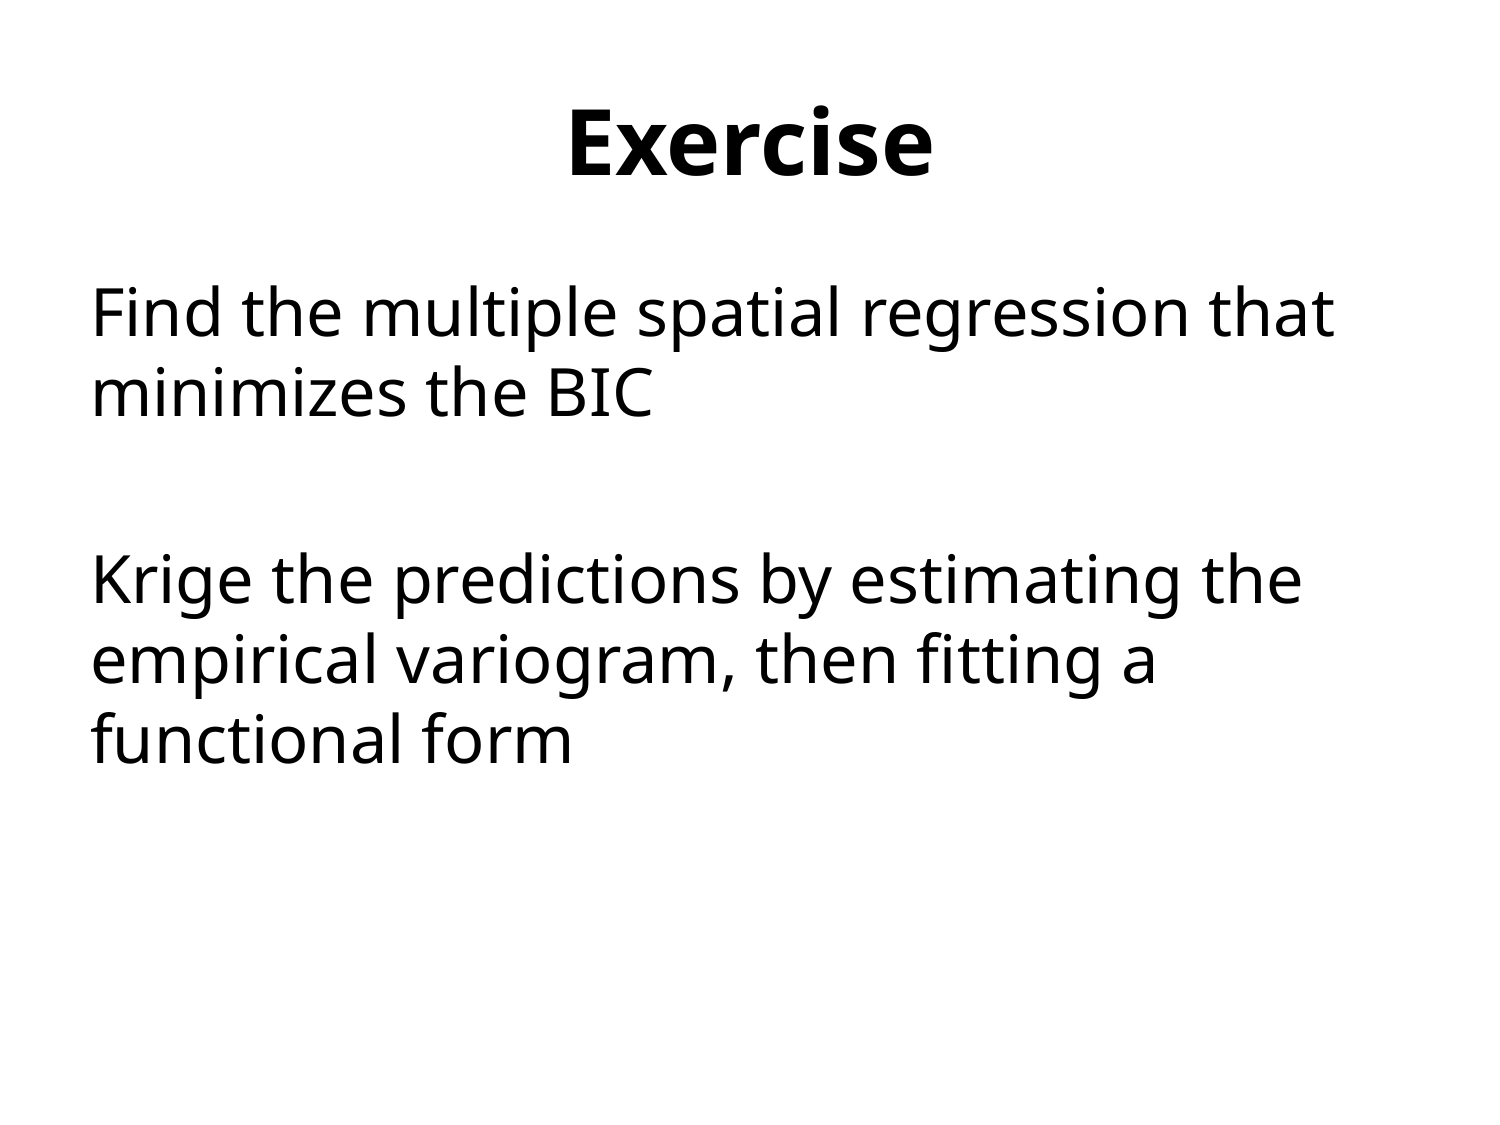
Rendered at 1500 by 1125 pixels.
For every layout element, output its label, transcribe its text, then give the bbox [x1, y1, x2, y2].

title Exercise [75, 45, 1425, 233]
list Find the multiple spatial regression that minimizes the BIC Krige the predictions by estimating the empirical variogram, then fitting a functional form [75, 262, 1425, 1005]
